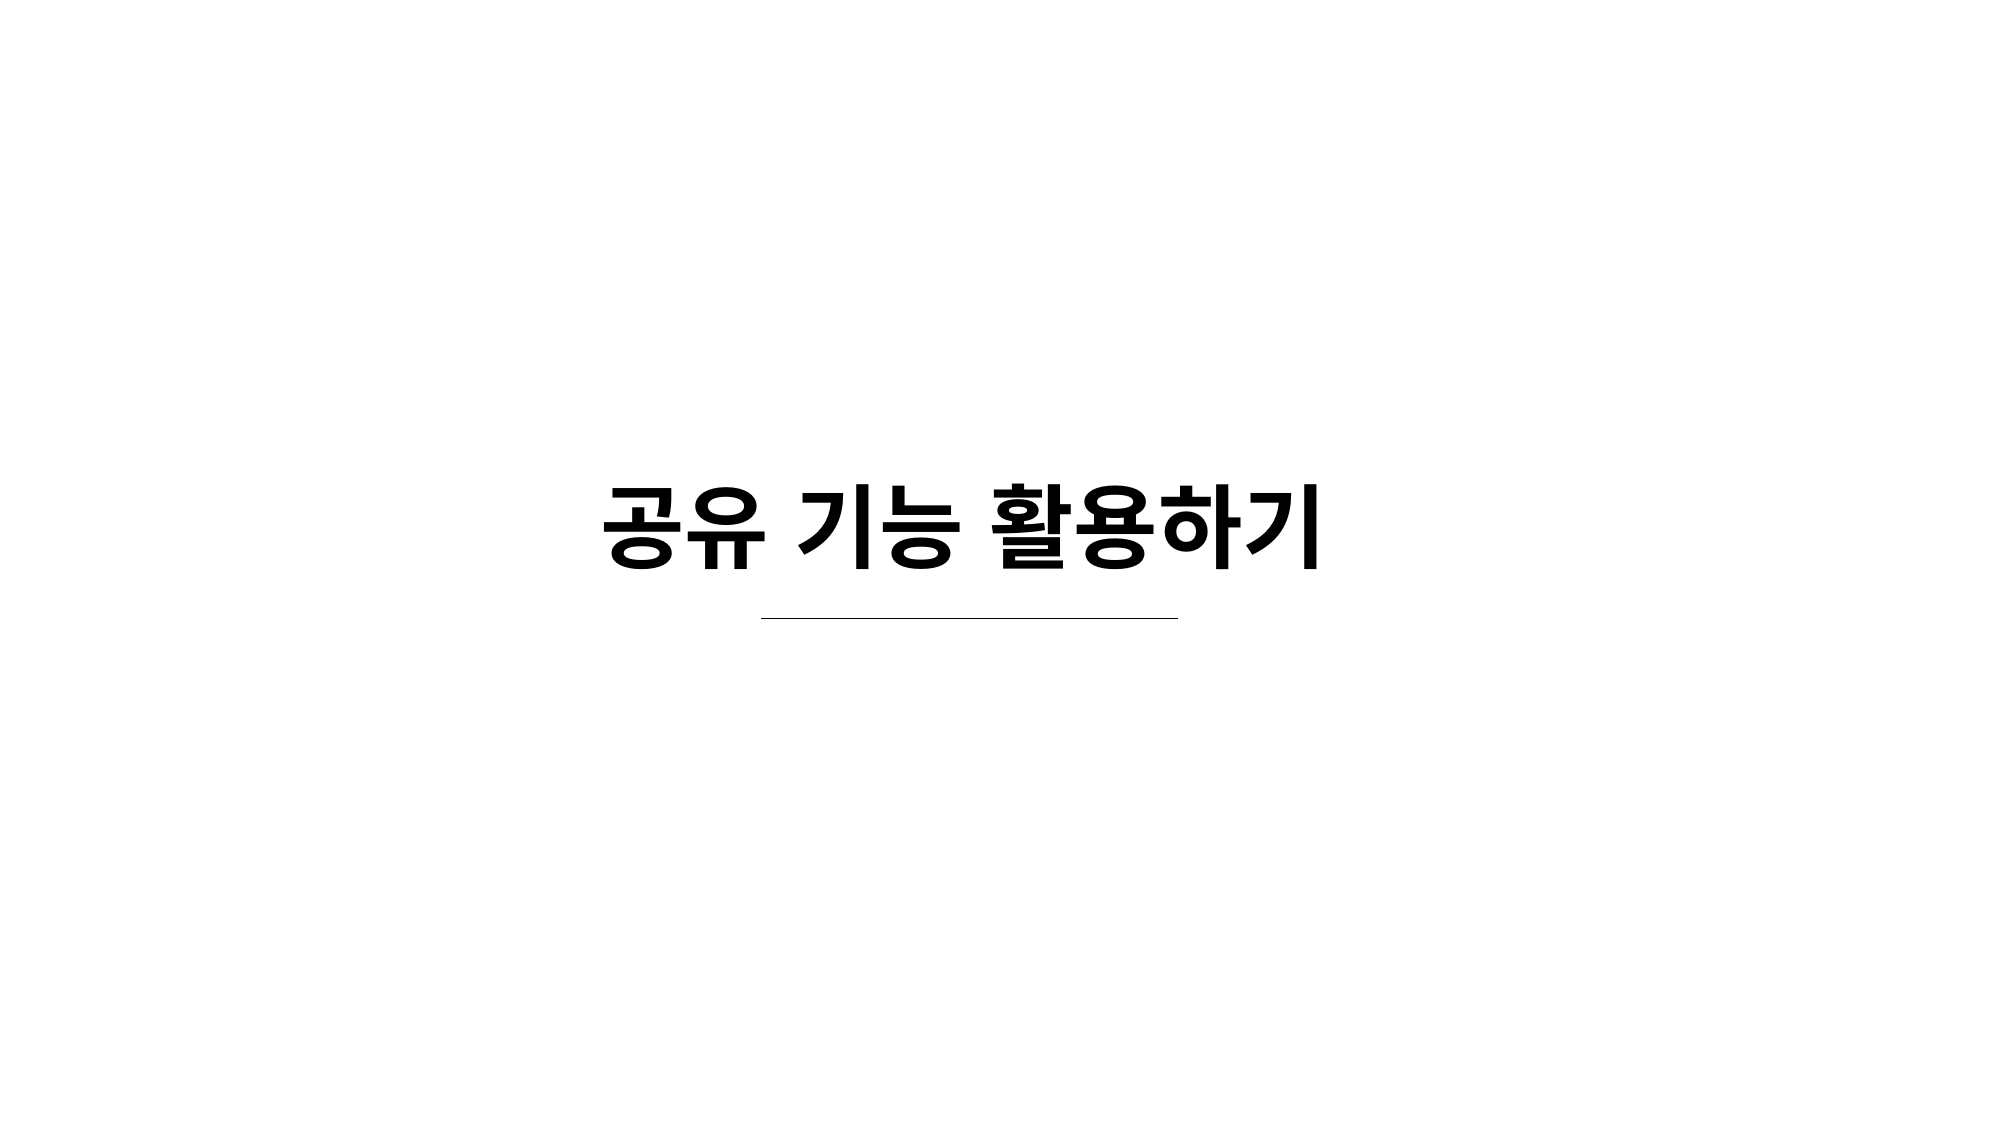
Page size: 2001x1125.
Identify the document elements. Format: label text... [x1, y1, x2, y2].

text_box 공유 기능 활용하기 [585, 462, 1343, 588]
